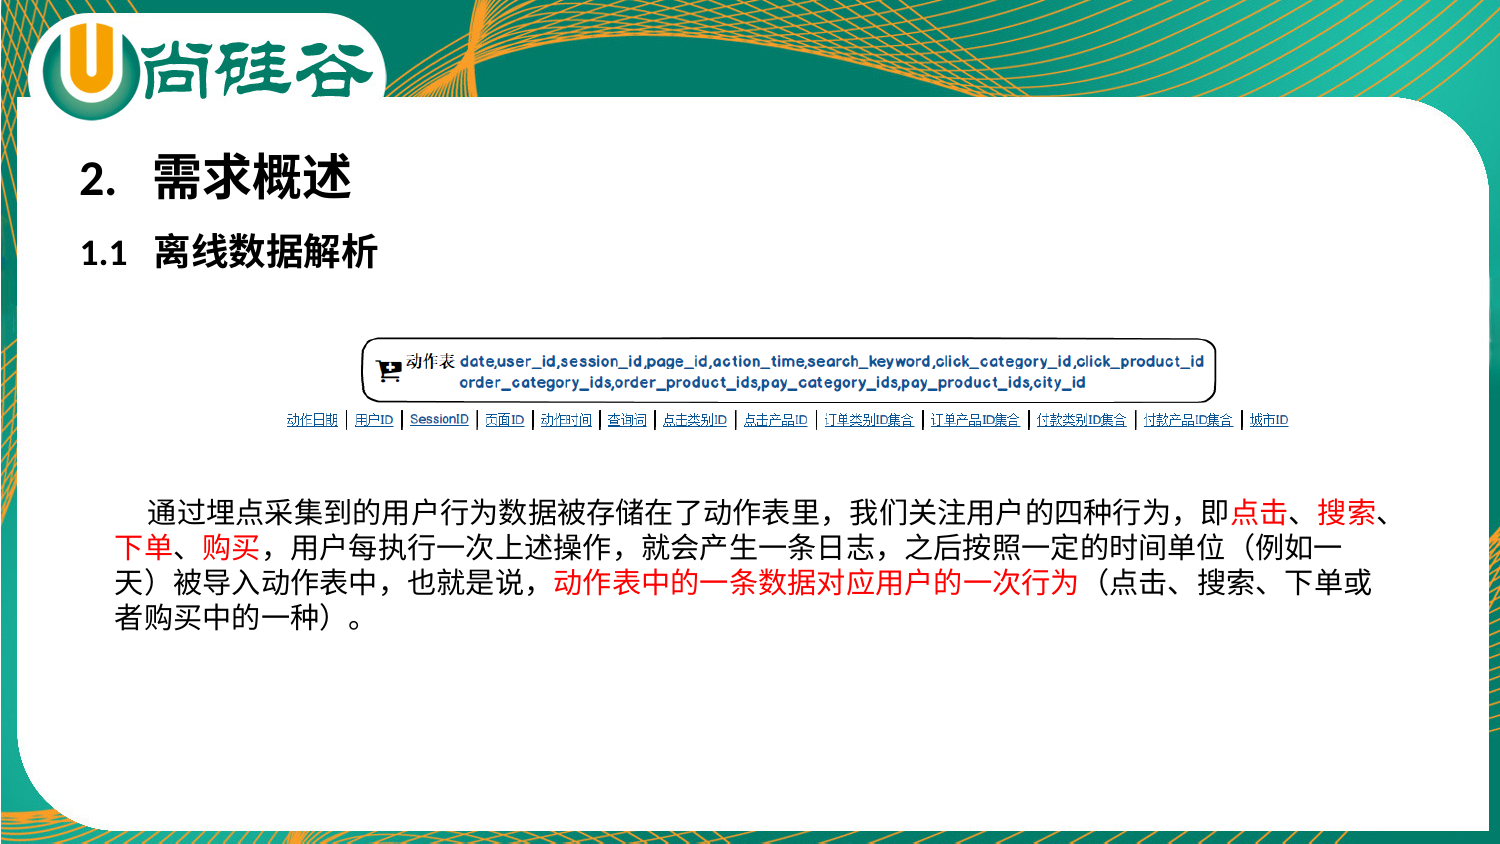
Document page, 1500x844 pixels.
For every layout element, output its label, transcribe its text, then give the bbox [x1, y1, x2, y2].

text_box 通过埋点采集到的用户行为数据被存储在了动作表里，我们关注用户的四种行为，即点击、搜索、下单、购买，用户每执行一次上述操作，就会产生一条日志，之后按照一定的时间单位（例如一天）被导入动作表中，也就是说，动作表中的一条数据对应用户的一次行为（点击、搜索、下单或者购买中的一种）。 [100, 487, 1400, 642]
text_box 1.1 离线数据解析 [64, 220, 656, 281]
picture [0, 0, 1500, 844]
text_box 2. 需求概述 [64, 138, 656, 214]
